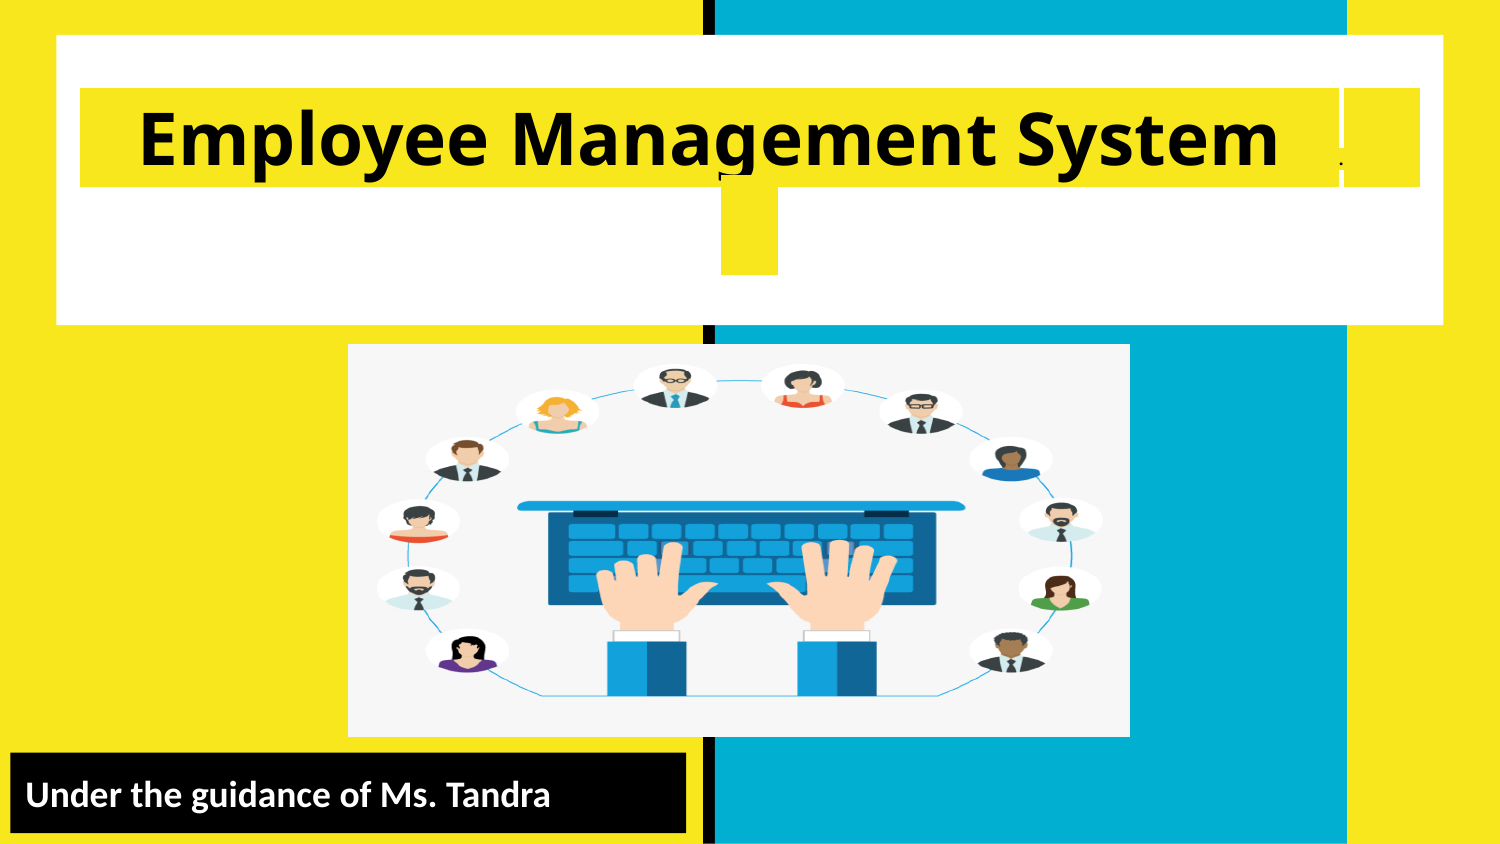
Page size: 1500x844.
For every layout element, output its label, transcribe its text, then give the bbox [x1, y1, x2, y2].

picture [348, 343, 1130, 737]
subtitle Under the guidance of Ms. Tandra [10, 752, 687, 834]
title Employee Management System . [56, 34, 1444, 326]
